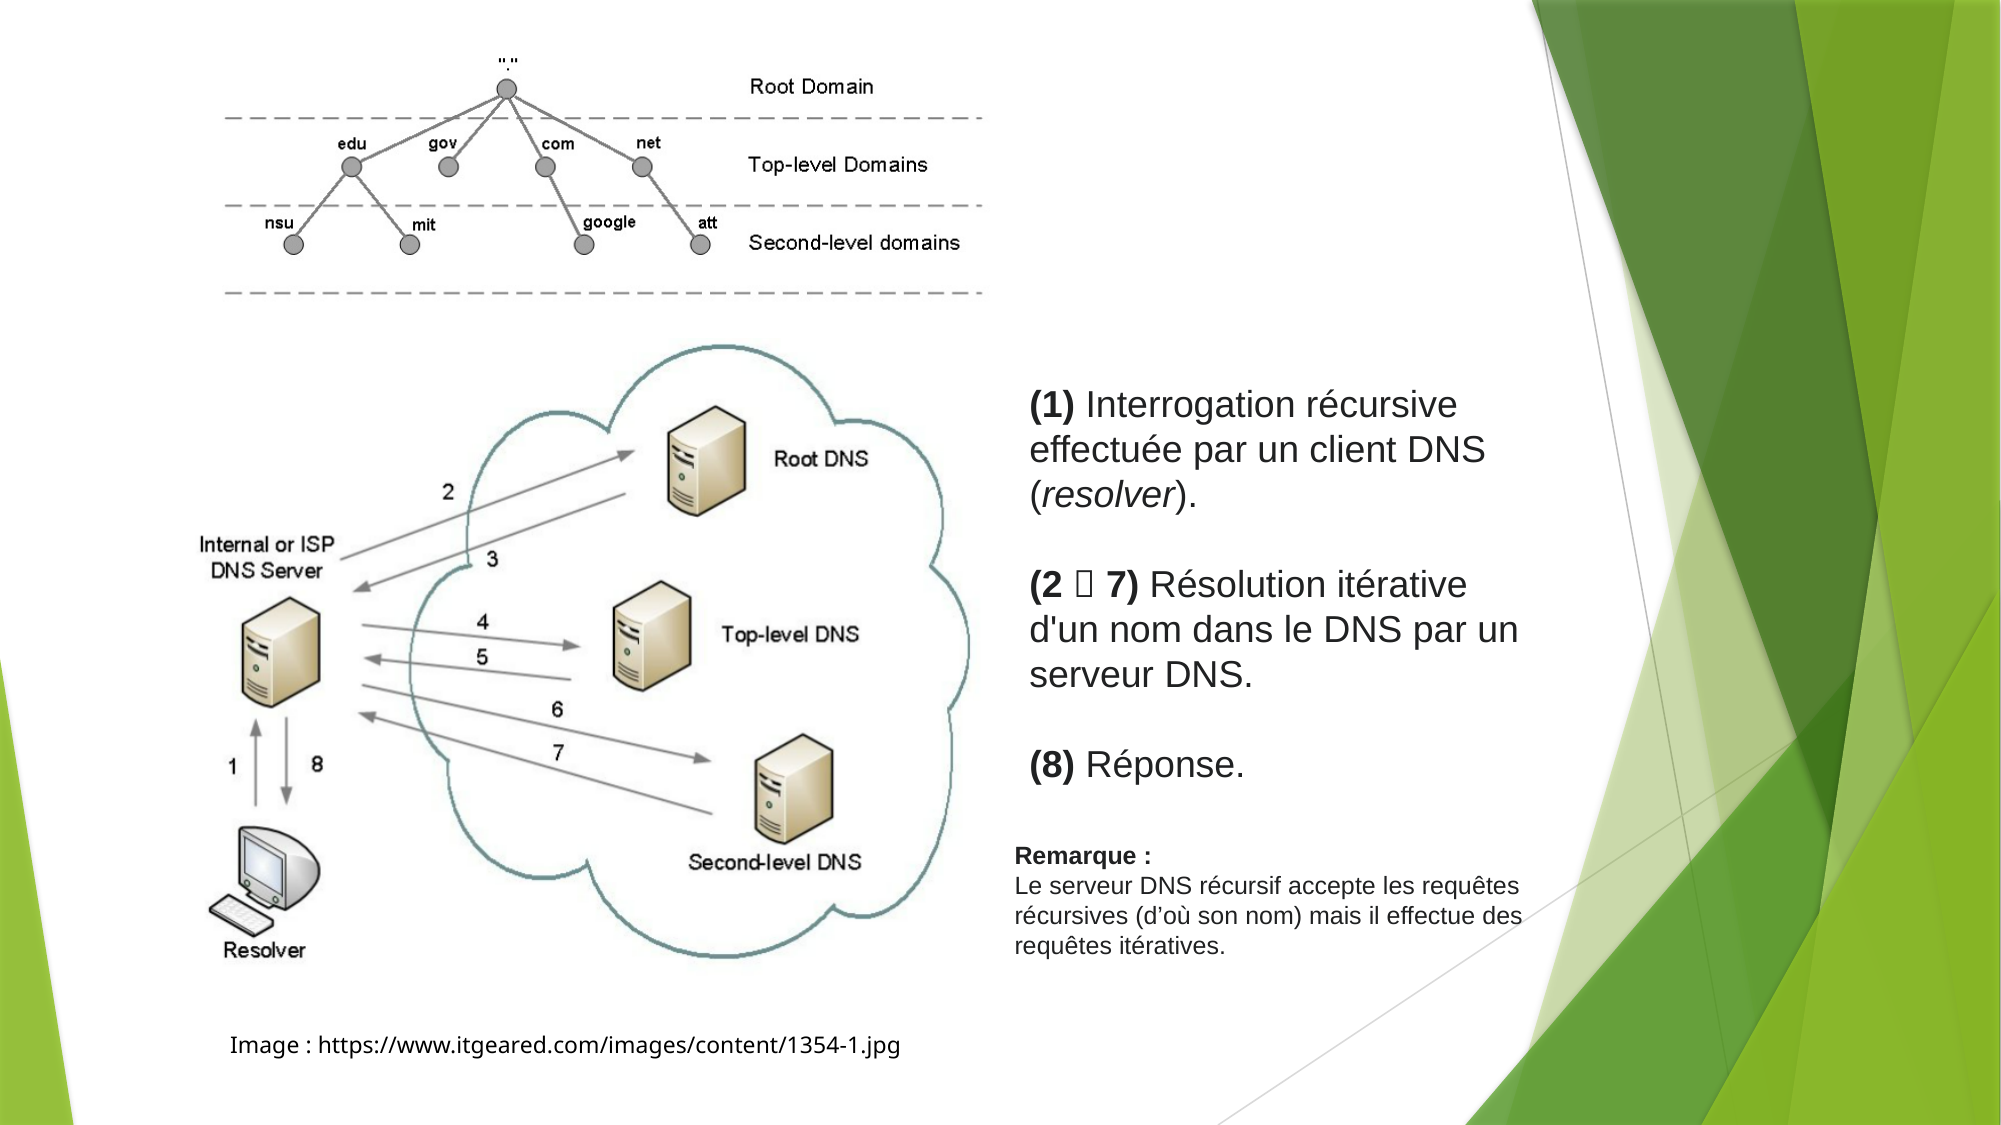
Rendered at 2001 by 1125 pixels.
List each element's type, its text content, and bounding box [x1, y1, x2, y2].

picture [168, 42, 1016, 1001]
text_box Remarque : Le serveur DNS récursif accepte les requêtes récursives (d’où son nom) mais il effectue des requêtes itératives. [999, 832, 1560, 967]
text_box Image : https://www.itgeared.com/images/content/1354-1.jpg [215, 1022, 917, 1066]
text_box (1) Interrogation récursive effectuée par un client DNS (resolver). (2  7) Résolution itérative d'un nom dans le DNS par un serveur DNS. (8) Réponse. [1014, 372, 1542, 793]
